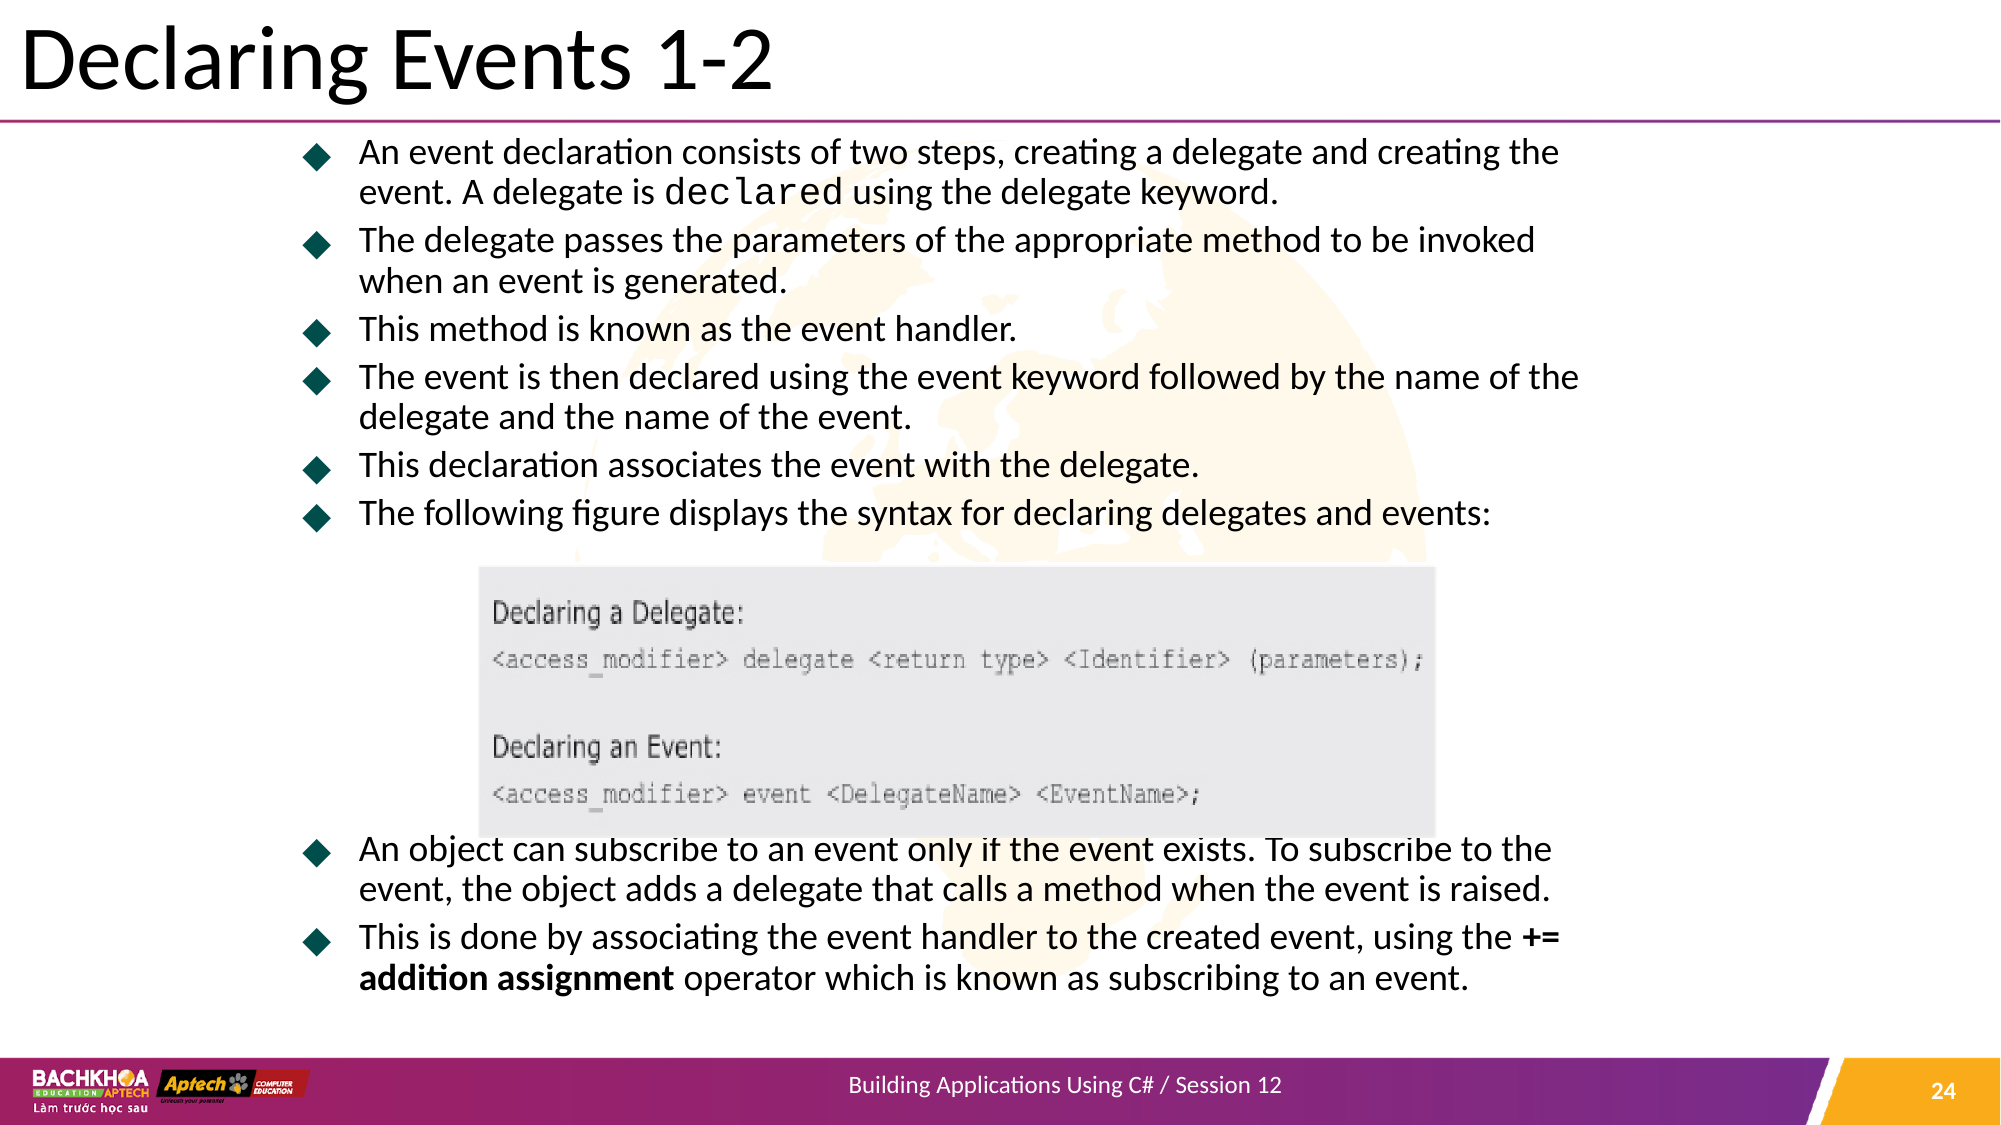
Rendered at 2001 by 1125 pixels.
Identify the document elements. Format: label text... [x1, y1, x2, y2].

title Declaring Events 1-2 [5, 3, 1993, 116]
text_box An event declaration consists of two steps, creating a delegate and creating the event. A delegate is declared using the delegate keyword. The delegate passes the parameters of the appropriate method to be invoked when an event is generated. This method is known as the event handler. The event is then declared using the event keyword followed by the name of the delegate and the name of the event. This declaration associates the event with the delegate. The following figure displays the syntax for declaring delegates and events: An object can subscribe to an event only if the event exists. To subscribe to the event, the object adds a delegate that calls a method when the event is raised. This is done by associating the event handler to the created event, using the += addition assignment operator which is known as subscribing to an event. [287, 124, 1625, 1075]
slide_number ‹#› [1899, 1059, 1988, 1120]
footer Building Applications Using C# / Session 12 [324, 1060, 1813, 1120]
picture [0, 0, 2001, 1125]
